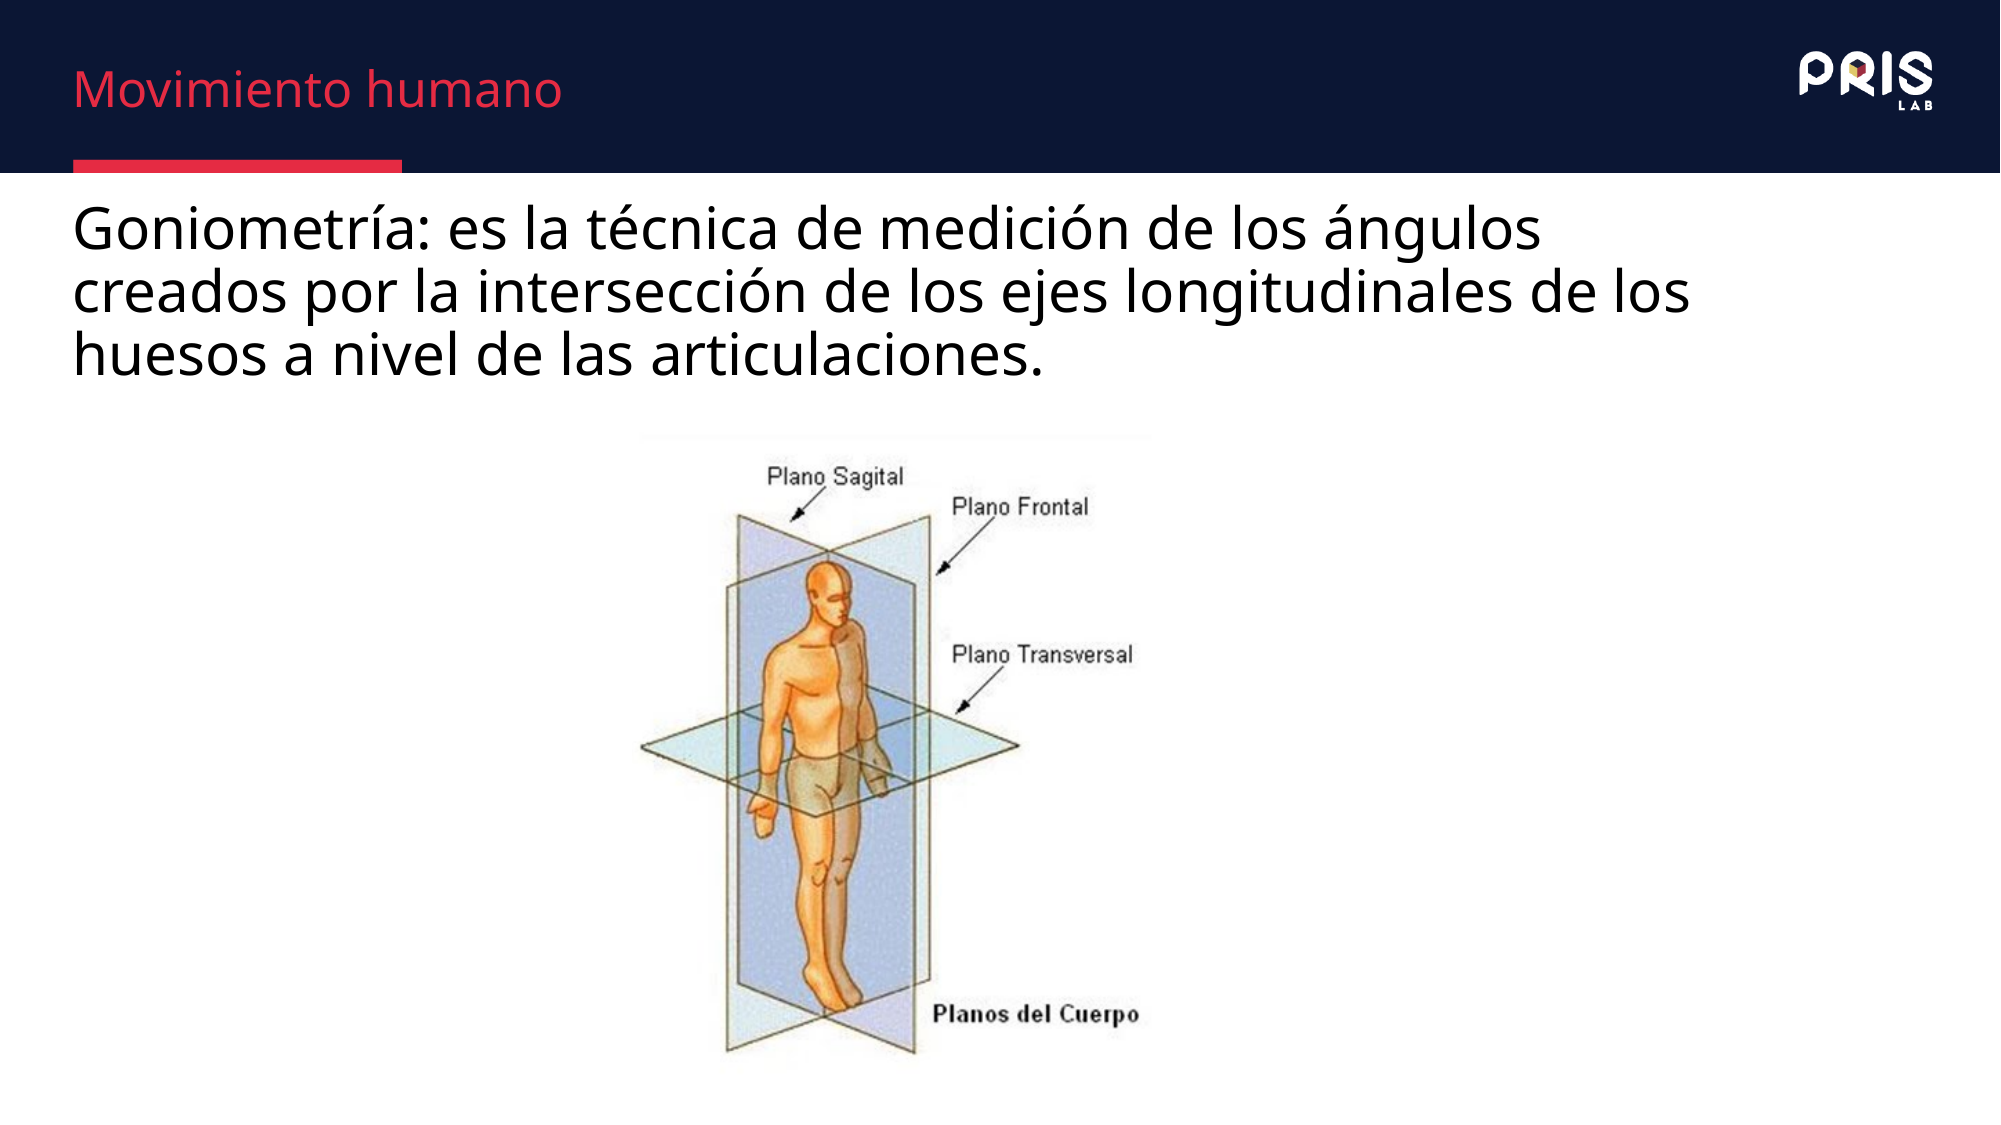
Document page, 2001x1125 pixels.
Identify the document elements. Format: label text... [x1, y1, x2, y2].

list Goniometría: es la técnica de medición de los ángulos creados por la intersección de los ejes longitudinales de los huesos a nivel de las articulaciones. [57, 191, 1783, 906]
picture [0, 0, 2000, 1125]
text_box Movimiento humano [57, 49, 1211, 125]
